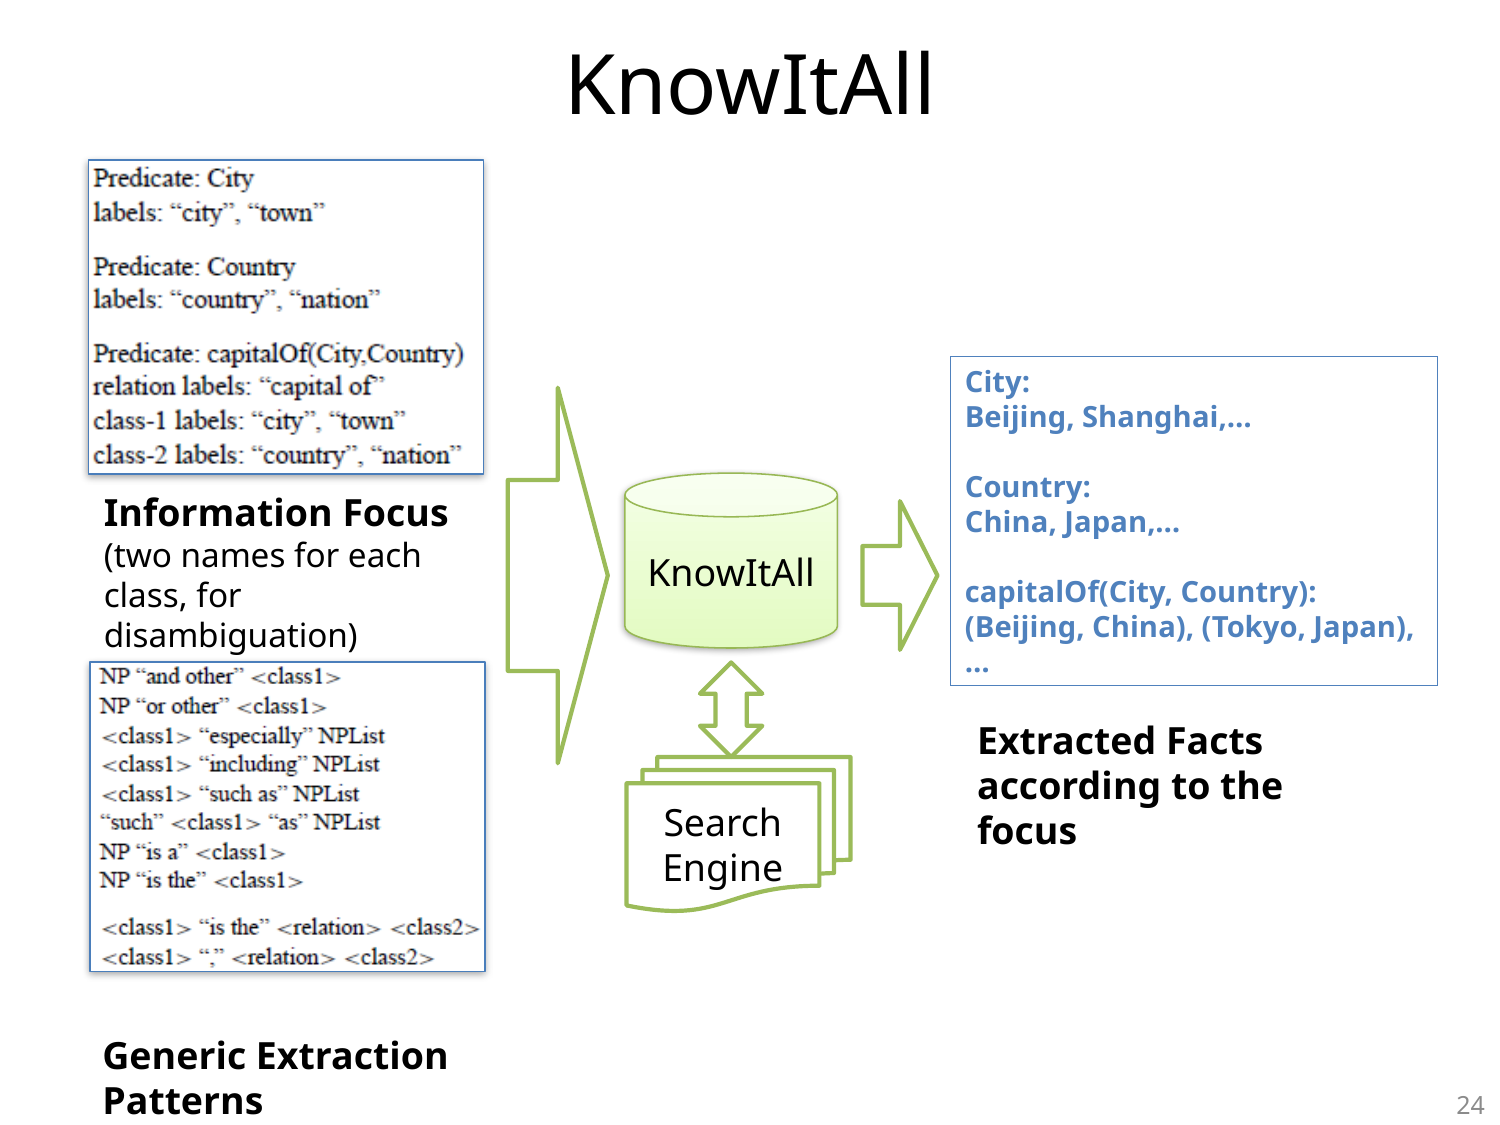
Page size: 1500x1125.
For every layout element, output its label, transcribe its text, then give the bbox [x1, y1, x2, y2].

text_box [860, 499, 940, 652]
text_box [697, 660, 765, 760]
text_box City: Beijing, Shanghai,… Country: China, Japan,… capitalOf(City, Country): (Beijing, China), (Tokyo, Japan),… [950, 356, 1438, 686]
slide_number 60 [627, 474, 836, 516]
text_box [505, 385, 610, 766]
picture [88, 160, 483, 474]
text_box Information Focus (two names for each class, for disambiguation) [88, 481, 464, 663]
text_box KnowItAll [624, 472, 839, 649]
text_box Extracted Facts according to the focus [962, 709, 1350, 860]
slide_number 24 [1149, 1087, 1500, 1125]
text_box Search Engine [624, 754, 853, 914]
text_box Generic Extraction Patterns [87, 1024, 557, 1125]
picture [90, 662, 485, 971]
title KnowItAll [0, 0, 1500, 163]
